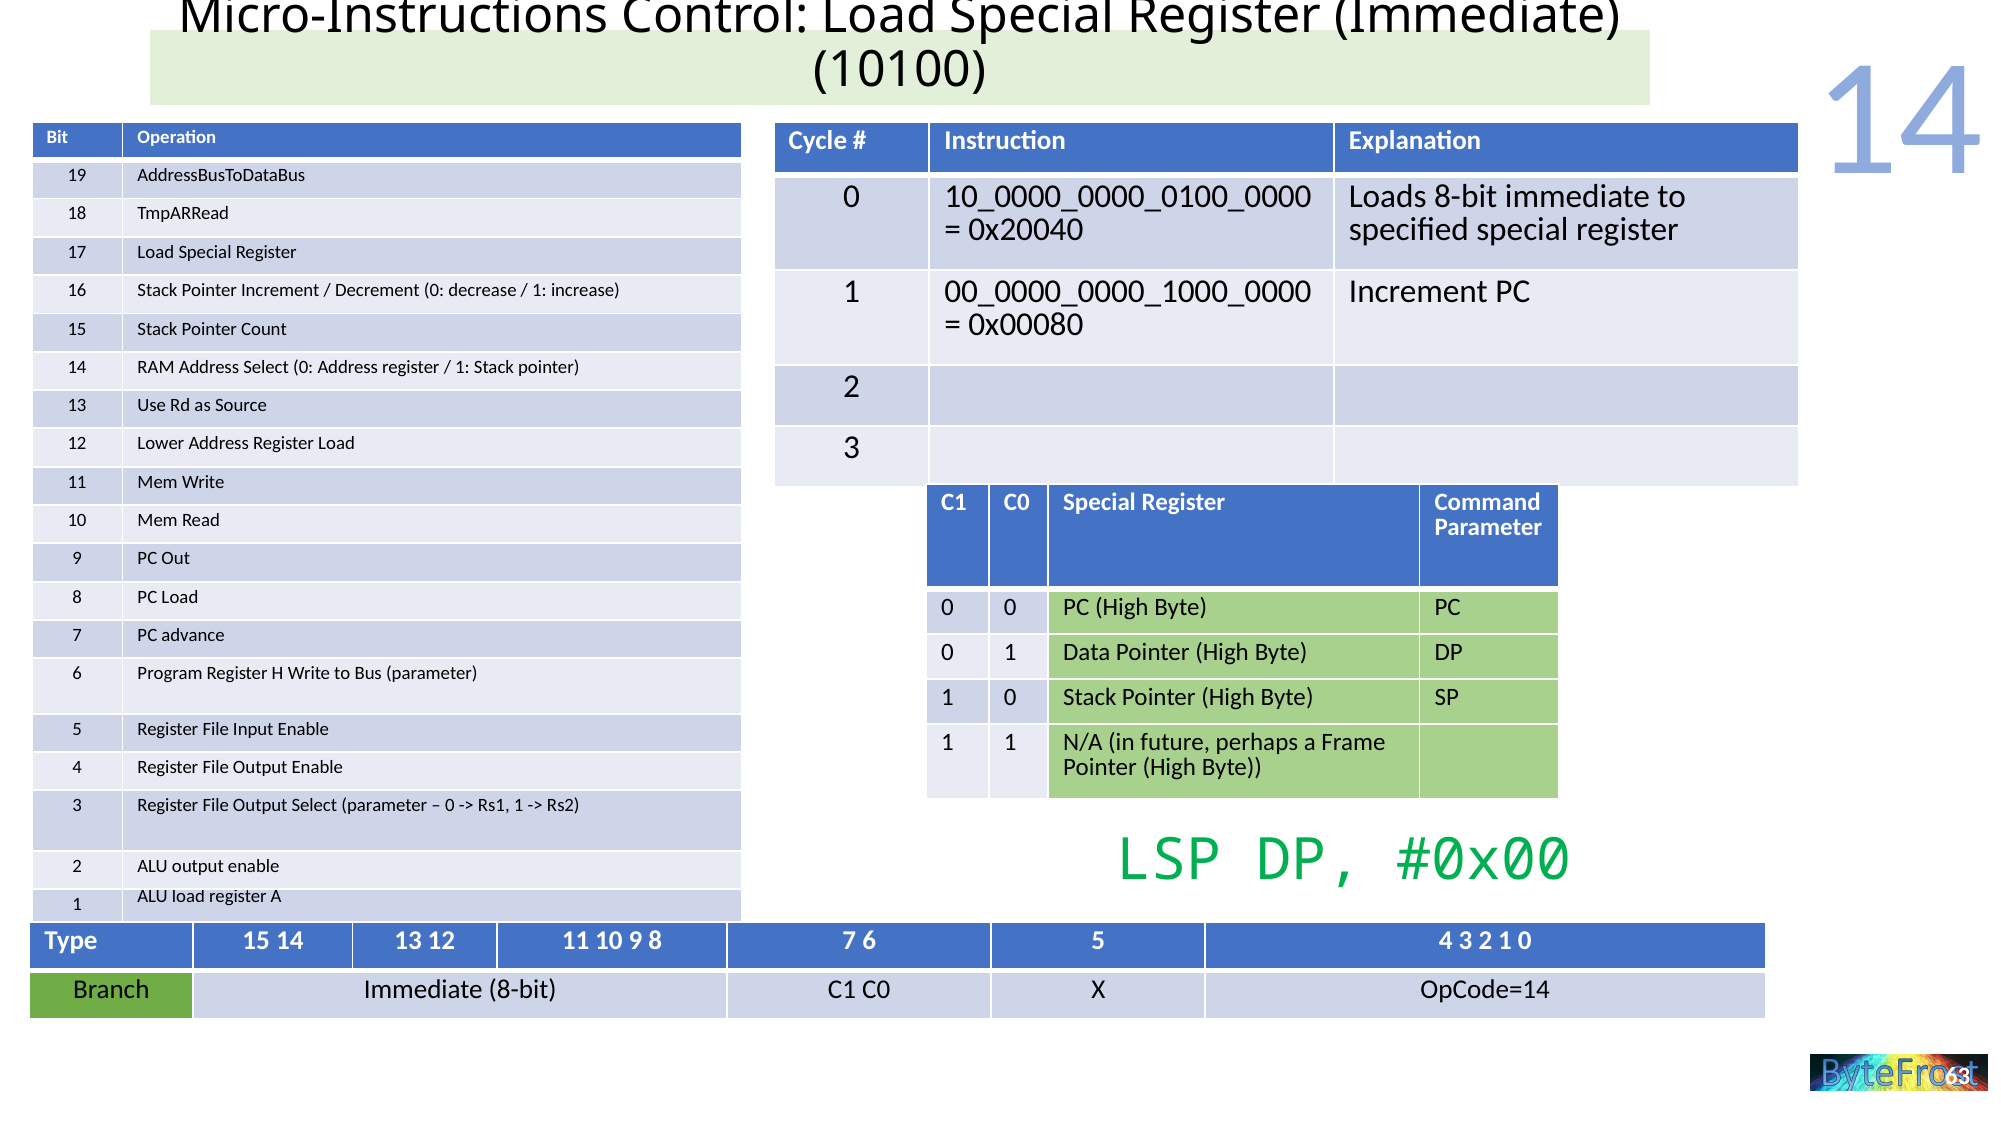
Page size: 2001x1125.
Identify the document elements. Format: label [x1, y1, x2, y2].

table_cell [30, 973, 192, 1018]
table_cell [1049, 592, 1419, 633]
table_header [353, 923, 496, 968]
table_cell [33, 199, 122, 236]
table_cell [33, 276, 122, 313]
title [150, 29, 1650, 105]
table_cell [728, 973, 990, 1018]
table_cell [775, 366, 928, 425]
table_header [123, 123, 741, 157]
table_cell [990, 635, 1047, 678]
table_cell [123, 468, 741, 504]
table_cell [123, 583, 741, 619]
table_cell [194, 973, 726, 1018]
table_cell [123, 791, 741, 850]
table_cell [990, 592, 1047, 633]
table_cell [123, 544, 741, 581]
table_cell [1049, 635, 1419, 678]
table_cell [1049, 725, 1419, 798]
table_cell [927, 680, 988, 723]
table_cell [33, 353, 122, 389]
table_cell [1049, 680, 1419, 723]
table_cell [1335, 271, 1798, 364]
table_cell [930, 178, 1333, 269]
table_header [992, 923, 1204, 968]
table_cell [1420, 592, 1558, 633]
table_cell [992, 973, 1204, 1018]
table_cell [123, 621, 741, 657]
table_cell [1206, 973, 1765, 1018]
table_cell [123, 199, 741, 236]
text_box [1535, 1044, 1986, 1105]
table_cell [775, 427, 928, 486]
table_cell [123, 429, 741, 466]
text_box [1066, 813, 1587, 899]
table_header [33, 123, 122, 157]
table_cell [930, 271, 1333, 364]
table_header [728, 923, 990, 968]
table_header [990, 485, 1047, 586]
table_header [930, 123, 1333, 172]
table_header [927, 485, 988, 586]
table_cell [123, 715, 741, 751]
table_cell [33, 583, 122, 619]
table_cell [927, 635, 988, 678]
table_cell [123, 506, 741, 542]
table_cell [123, 276, 741, 313]
table_cell [927, 725, 988, 798]
table_cell [927, 592, 988, 633]
table_cell [1420, 635, 1558, 678]
table_cell [775, 178, 928, 269]
table_cell [930, 366, 1333, 425]
table_cell [123, 890, 741, 921]
table_cell [33, 506, 122, 542]
table_cell [33, 391, 122, 427]
table_header [775, 123, 928, 172]
picture [1810, 1054, 1988, 1091]
table_cell [990, 680, 1047, 723]
table_cell [123, 238, 741, 274]
table_cell [123, 391, 741, 427]
table_cell [33, 659, 122, 713]
table_cell [33, 468, 122, 504]
table_cell [123, 852, 741, 888]
table_header [30, 923, 192, 968]
table_header [194, 923, 352, 968]
table_cell [123, 314, 741, 351]
table_cell [123, 353, 741, 389]
table_cell [33, 314, 122, 351]
table_header [1335, 123, 1798, 172]
table_cell [33, 621, 122, 657]
table_cell [123, 163, 741, 198]
table_header [498, 923, 726, 968]
table_cell [33, 852, 122, 888]
text_box [1799, 0, 1999, 215]
table_cell [33, 890, 122, 921]
table_cell [1335, 427, 1798, 486]
table_header [1206, 923, 1765, 968]
table_cell [990, 725, 1047, 798]
table_cell [1335, 178, 1798, 269]
table_cell [123, 753, 741, 789]
table_cell [123, 659, 741, 713]
table_cell [33, 429, 122, 466]
table_cell [33, 753, 122, 789]
table_cell [775, 271, 928, 364]
table_cell [930, 427, 1333, 483]
table_cell [1335, 366, 1798, 425]
table_cell [33, 163, 122, 198]
table_cell [1420, 680, 1558, 723]
table_cell [33, 791, 122, 850]
table_cell [33, 238, 122, 274]
table_cell [33, 715, 122, 751]
table_header [1420, 485, 1558, 586]
table_header [1049, 485, 1419, 586]
table_cell [1420, 725, 1558, 798]
table_cell [33, 544, 122, 581]
